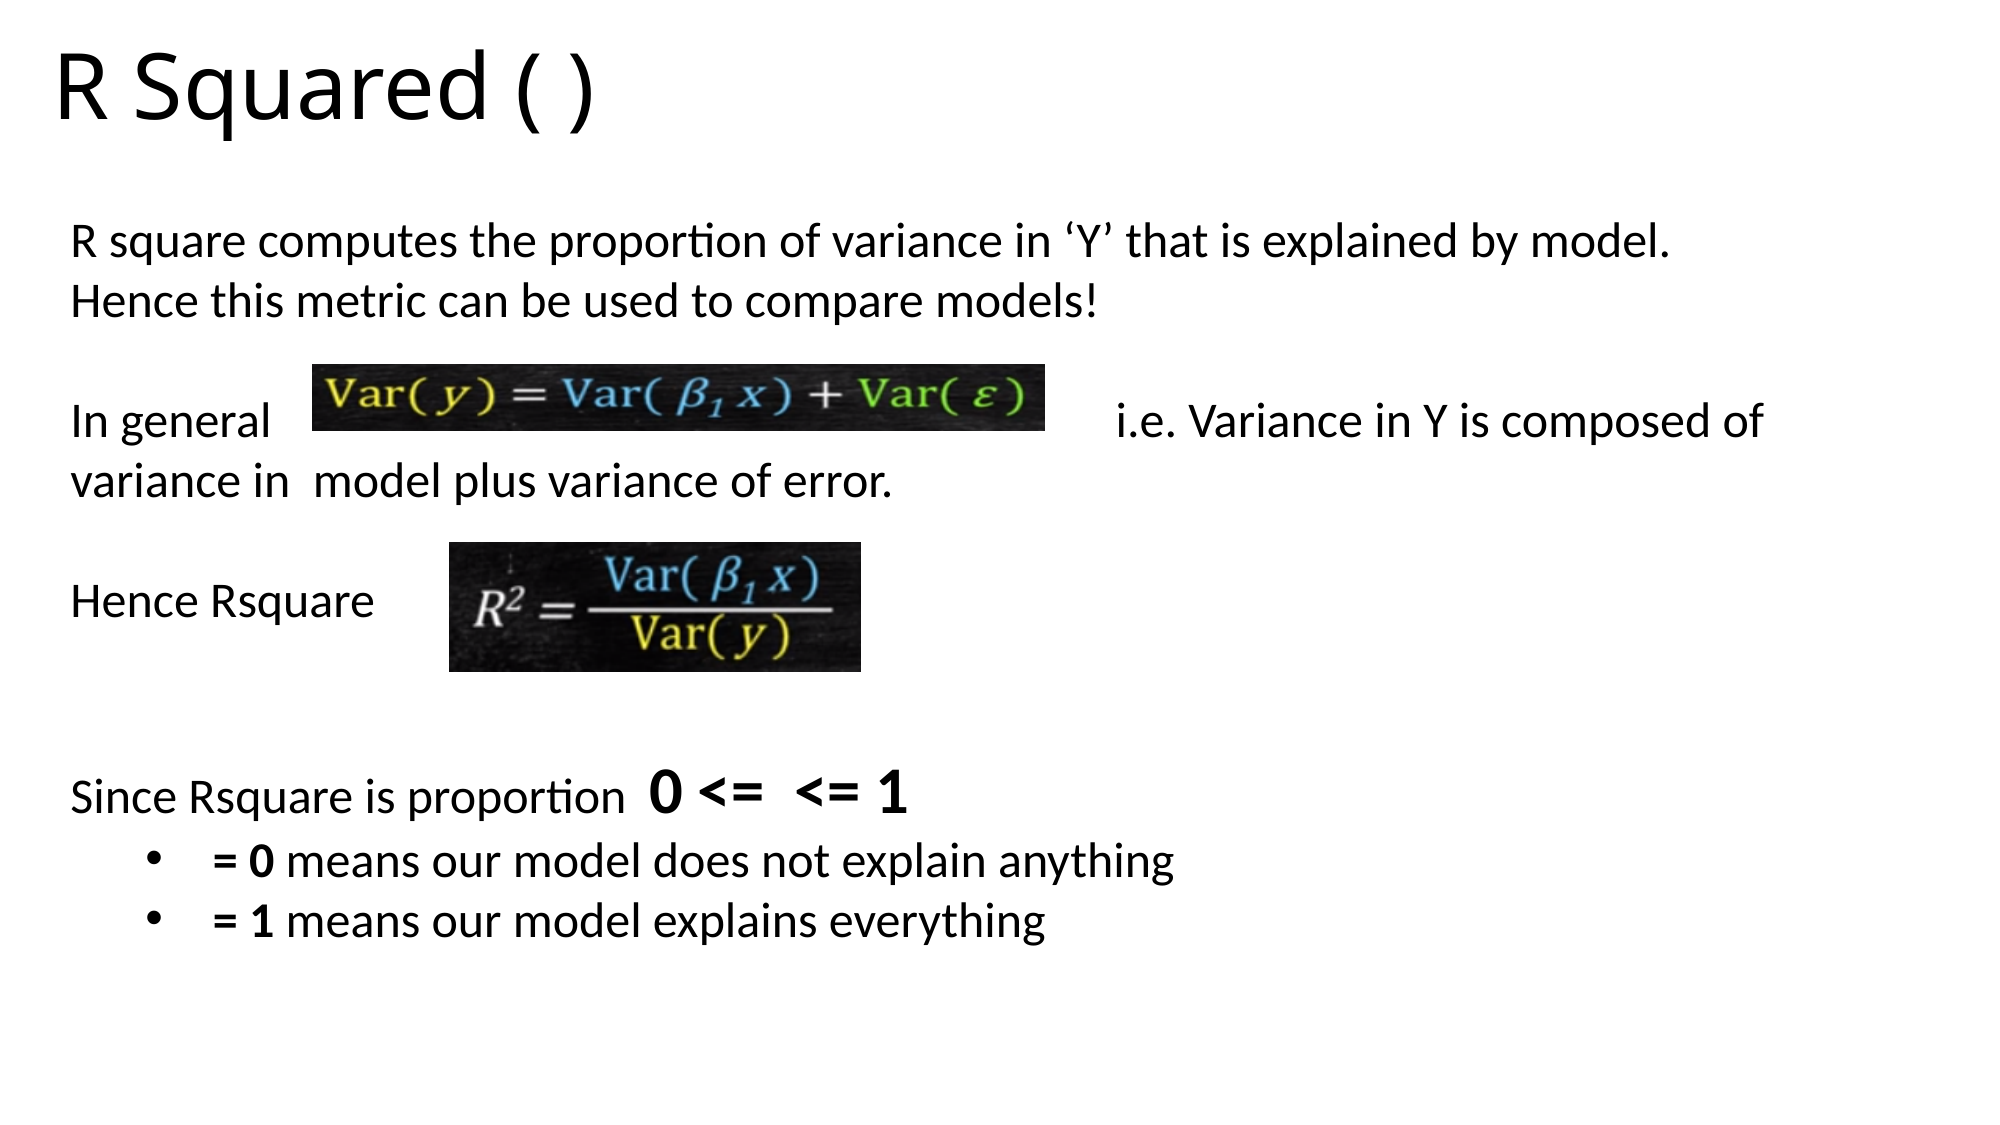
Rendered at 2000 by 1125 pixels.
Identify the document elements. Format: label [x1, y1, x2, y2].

picture [449, 542, 861, 672]
picture [312, 364, 1046, 431]
